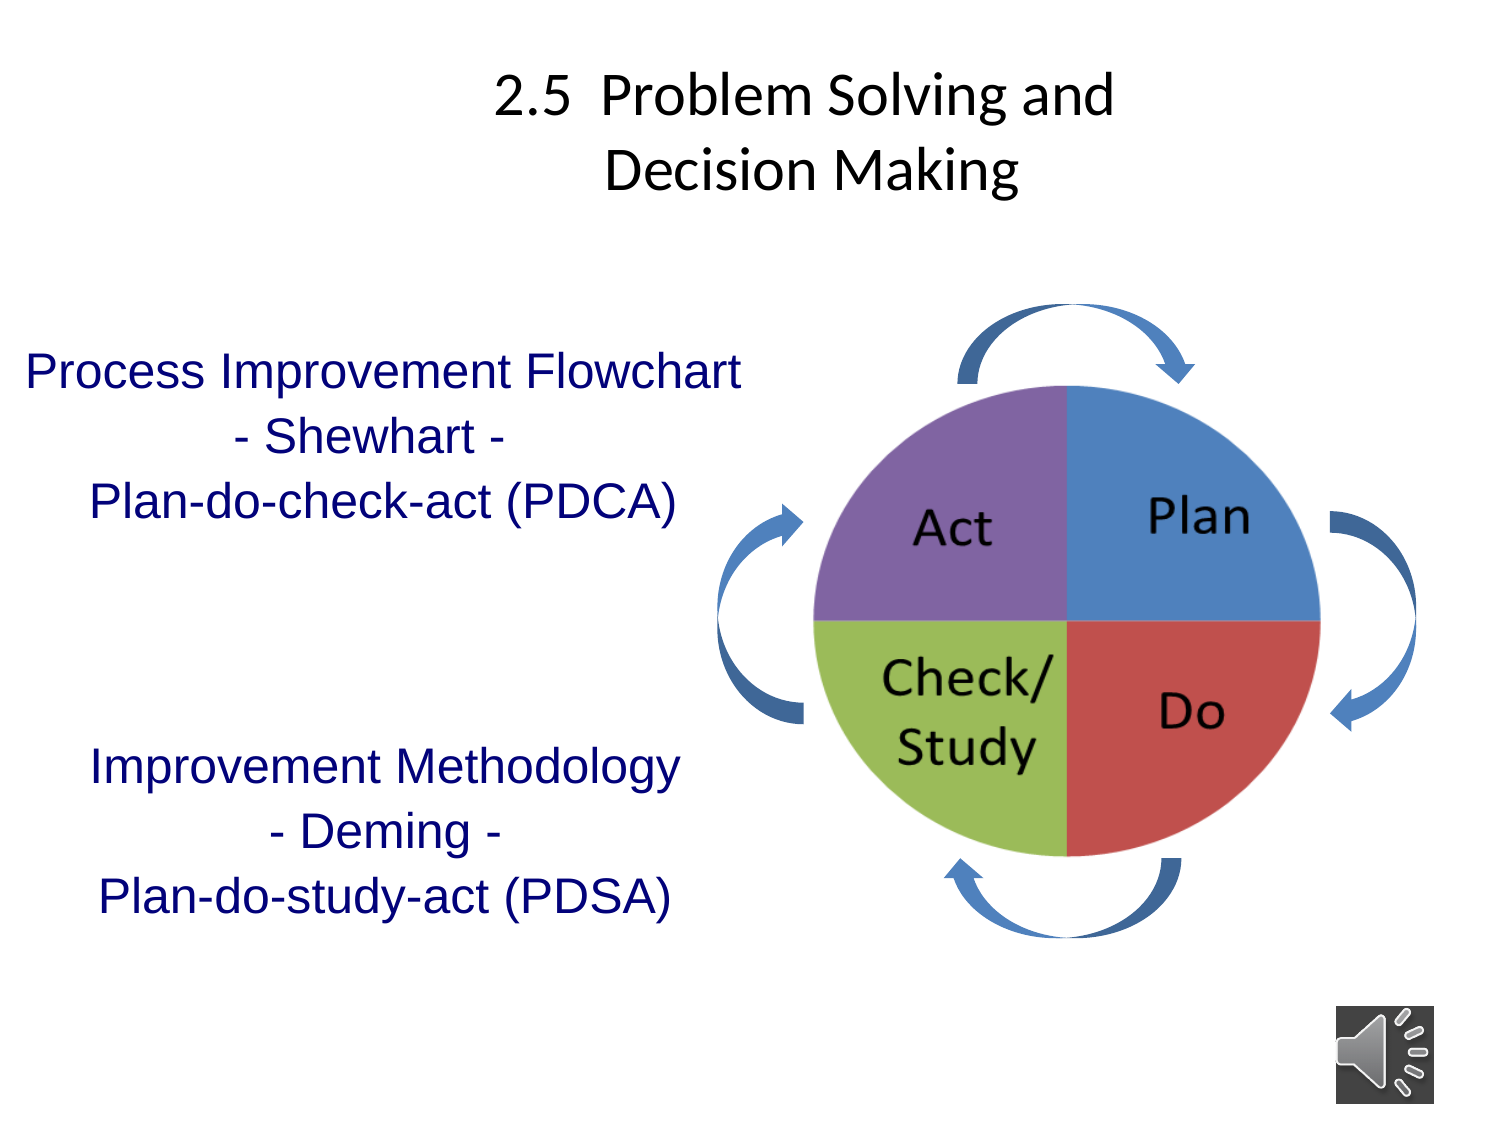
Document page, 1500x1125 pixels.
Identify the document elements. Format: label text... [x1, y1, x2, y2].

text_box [717, 303, 1417, 939]
text_box Improvement Methodology - Deming - Plan-do-study-act (PDSA) [10, 726, 712, 932]
title 2.5 Problem Solving and Decision Making [200, 45, 1425, 211]
picture [1334, 1004, 1436, 1106]
text_box Process Improvement Flowchart - Shewhart - Plan-do-check-act (PDCA) [6, 331, 712, 567]
